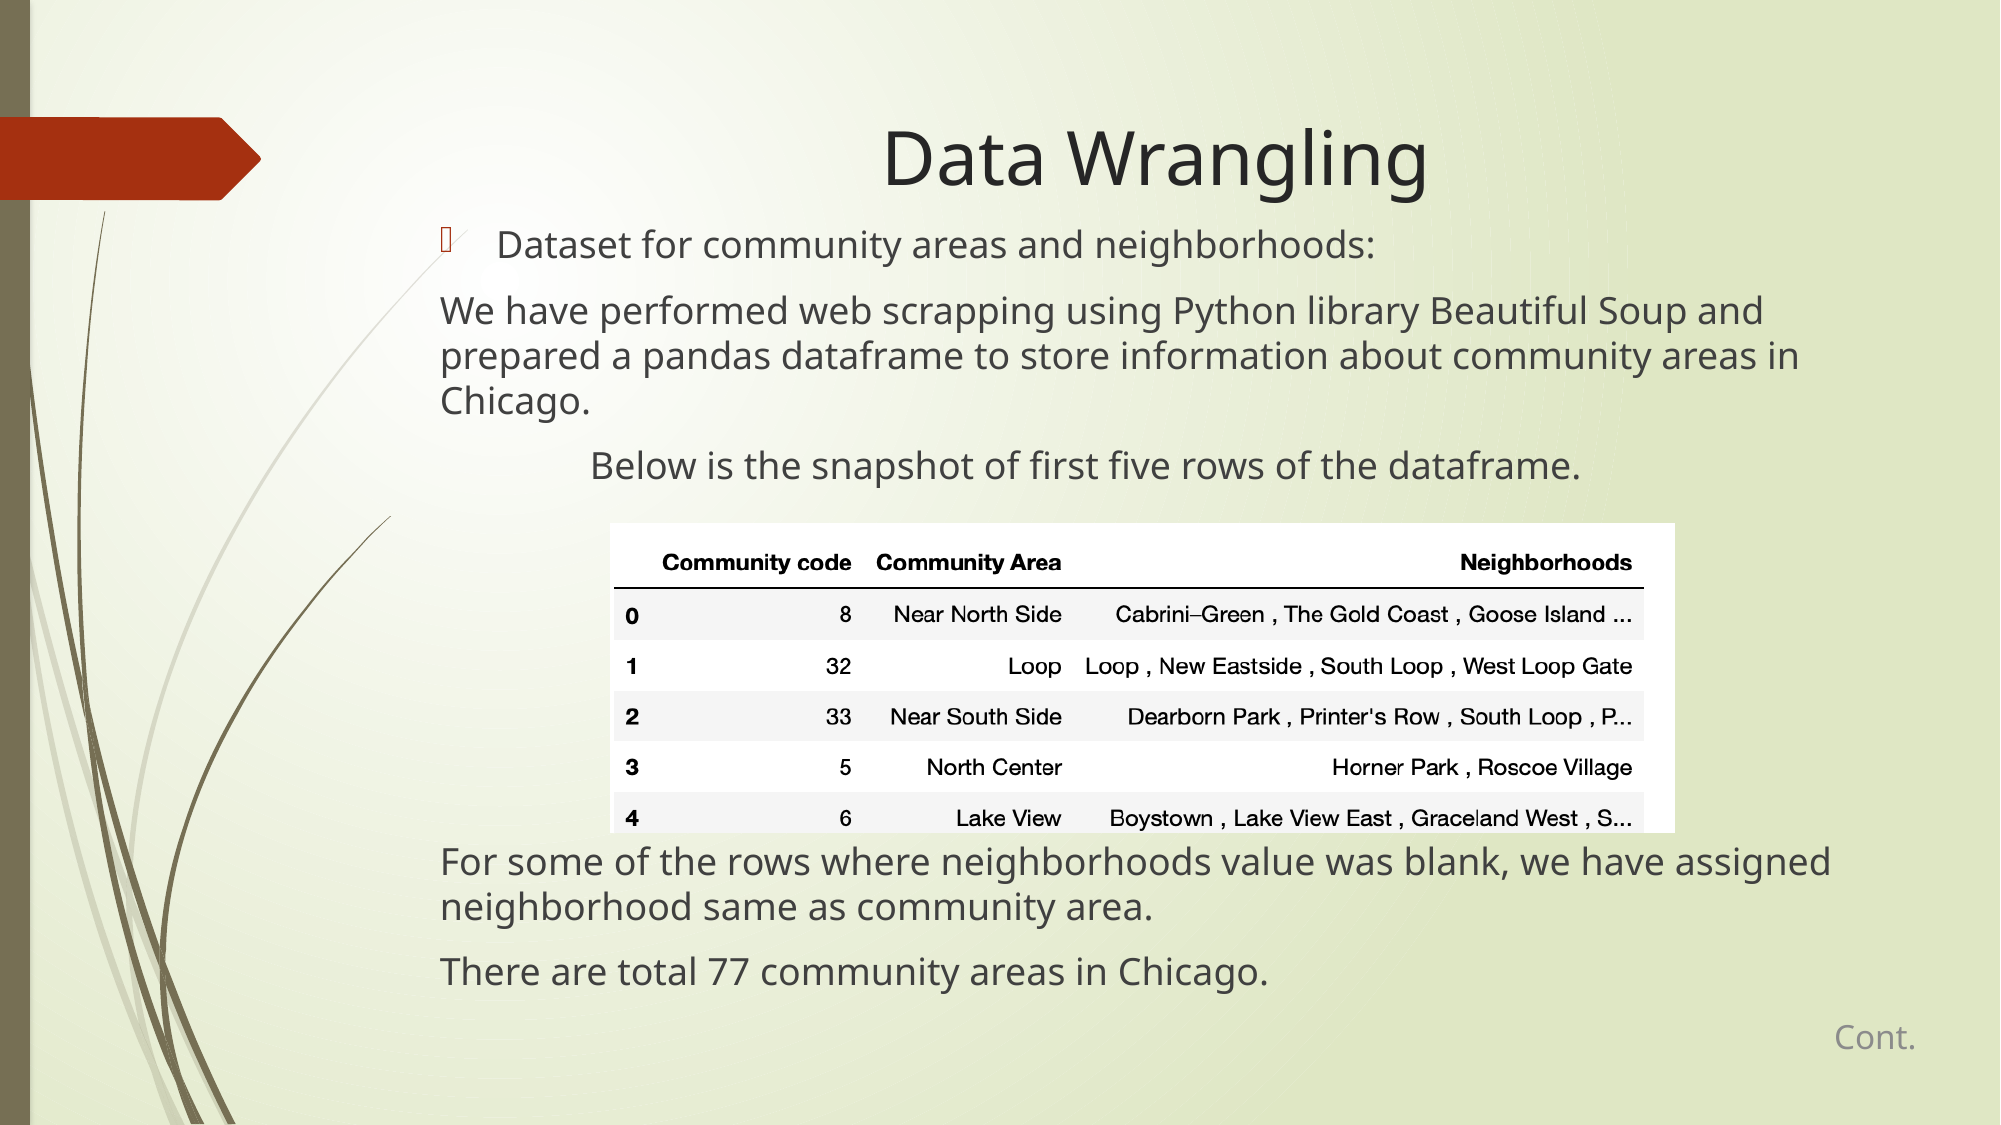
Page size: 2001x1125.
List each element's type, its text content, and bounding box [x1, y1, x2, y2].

title Data Wrangling [425, 102, 1888, 213]
picture [610, 522, 1675, 834]
list Dataset for community areas and neighborhoods: We have performed web scrapping using Python library Beautiful Soup and prepared a pandas dataframe to store information about community areas in Chicago. Below is the snapshot of first five rows of the dataframe. For some of the rows where neighborhoods value was blank, we have assigned neighborhood same as community area. There are total 77 community areas in Chicago. [424, 213, 1888, 1006]
footer Cont. [424, 1006, 1932, 1067]
